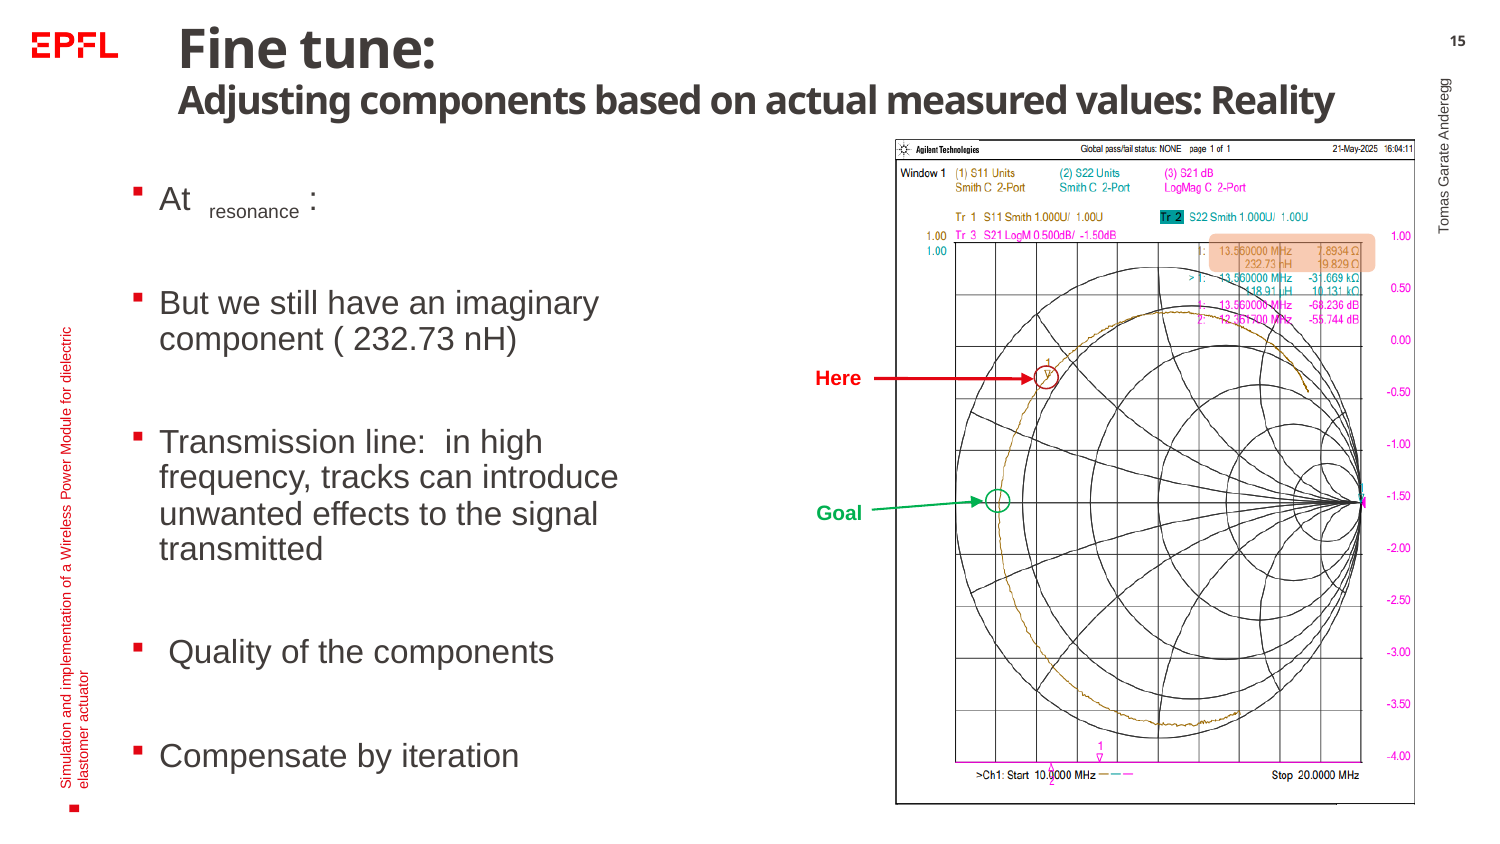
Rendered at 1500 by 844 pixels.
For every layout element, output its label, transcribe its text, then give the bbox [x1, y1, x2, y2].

slide_number 15 [1415, 32, 1500, 59]
title Fine tune: Adjusting components based on actual measured values: Reality [148, 21, 1376, 172]
text_box Here [800, 357, 880, 397]
slide_number Simulation and implementation of a Wireless Power Module for dielectric elastomer actuator [0, 256, 149, 805]
picture [21, 21, 129, 69]
footer Tomas Garate Anderegg [1415, 59, 1500, 641]
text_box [871, 500, 984, 510]
text_box Goal [801, 492, 880, 532]
picture [891, 135, 1415, 805]
